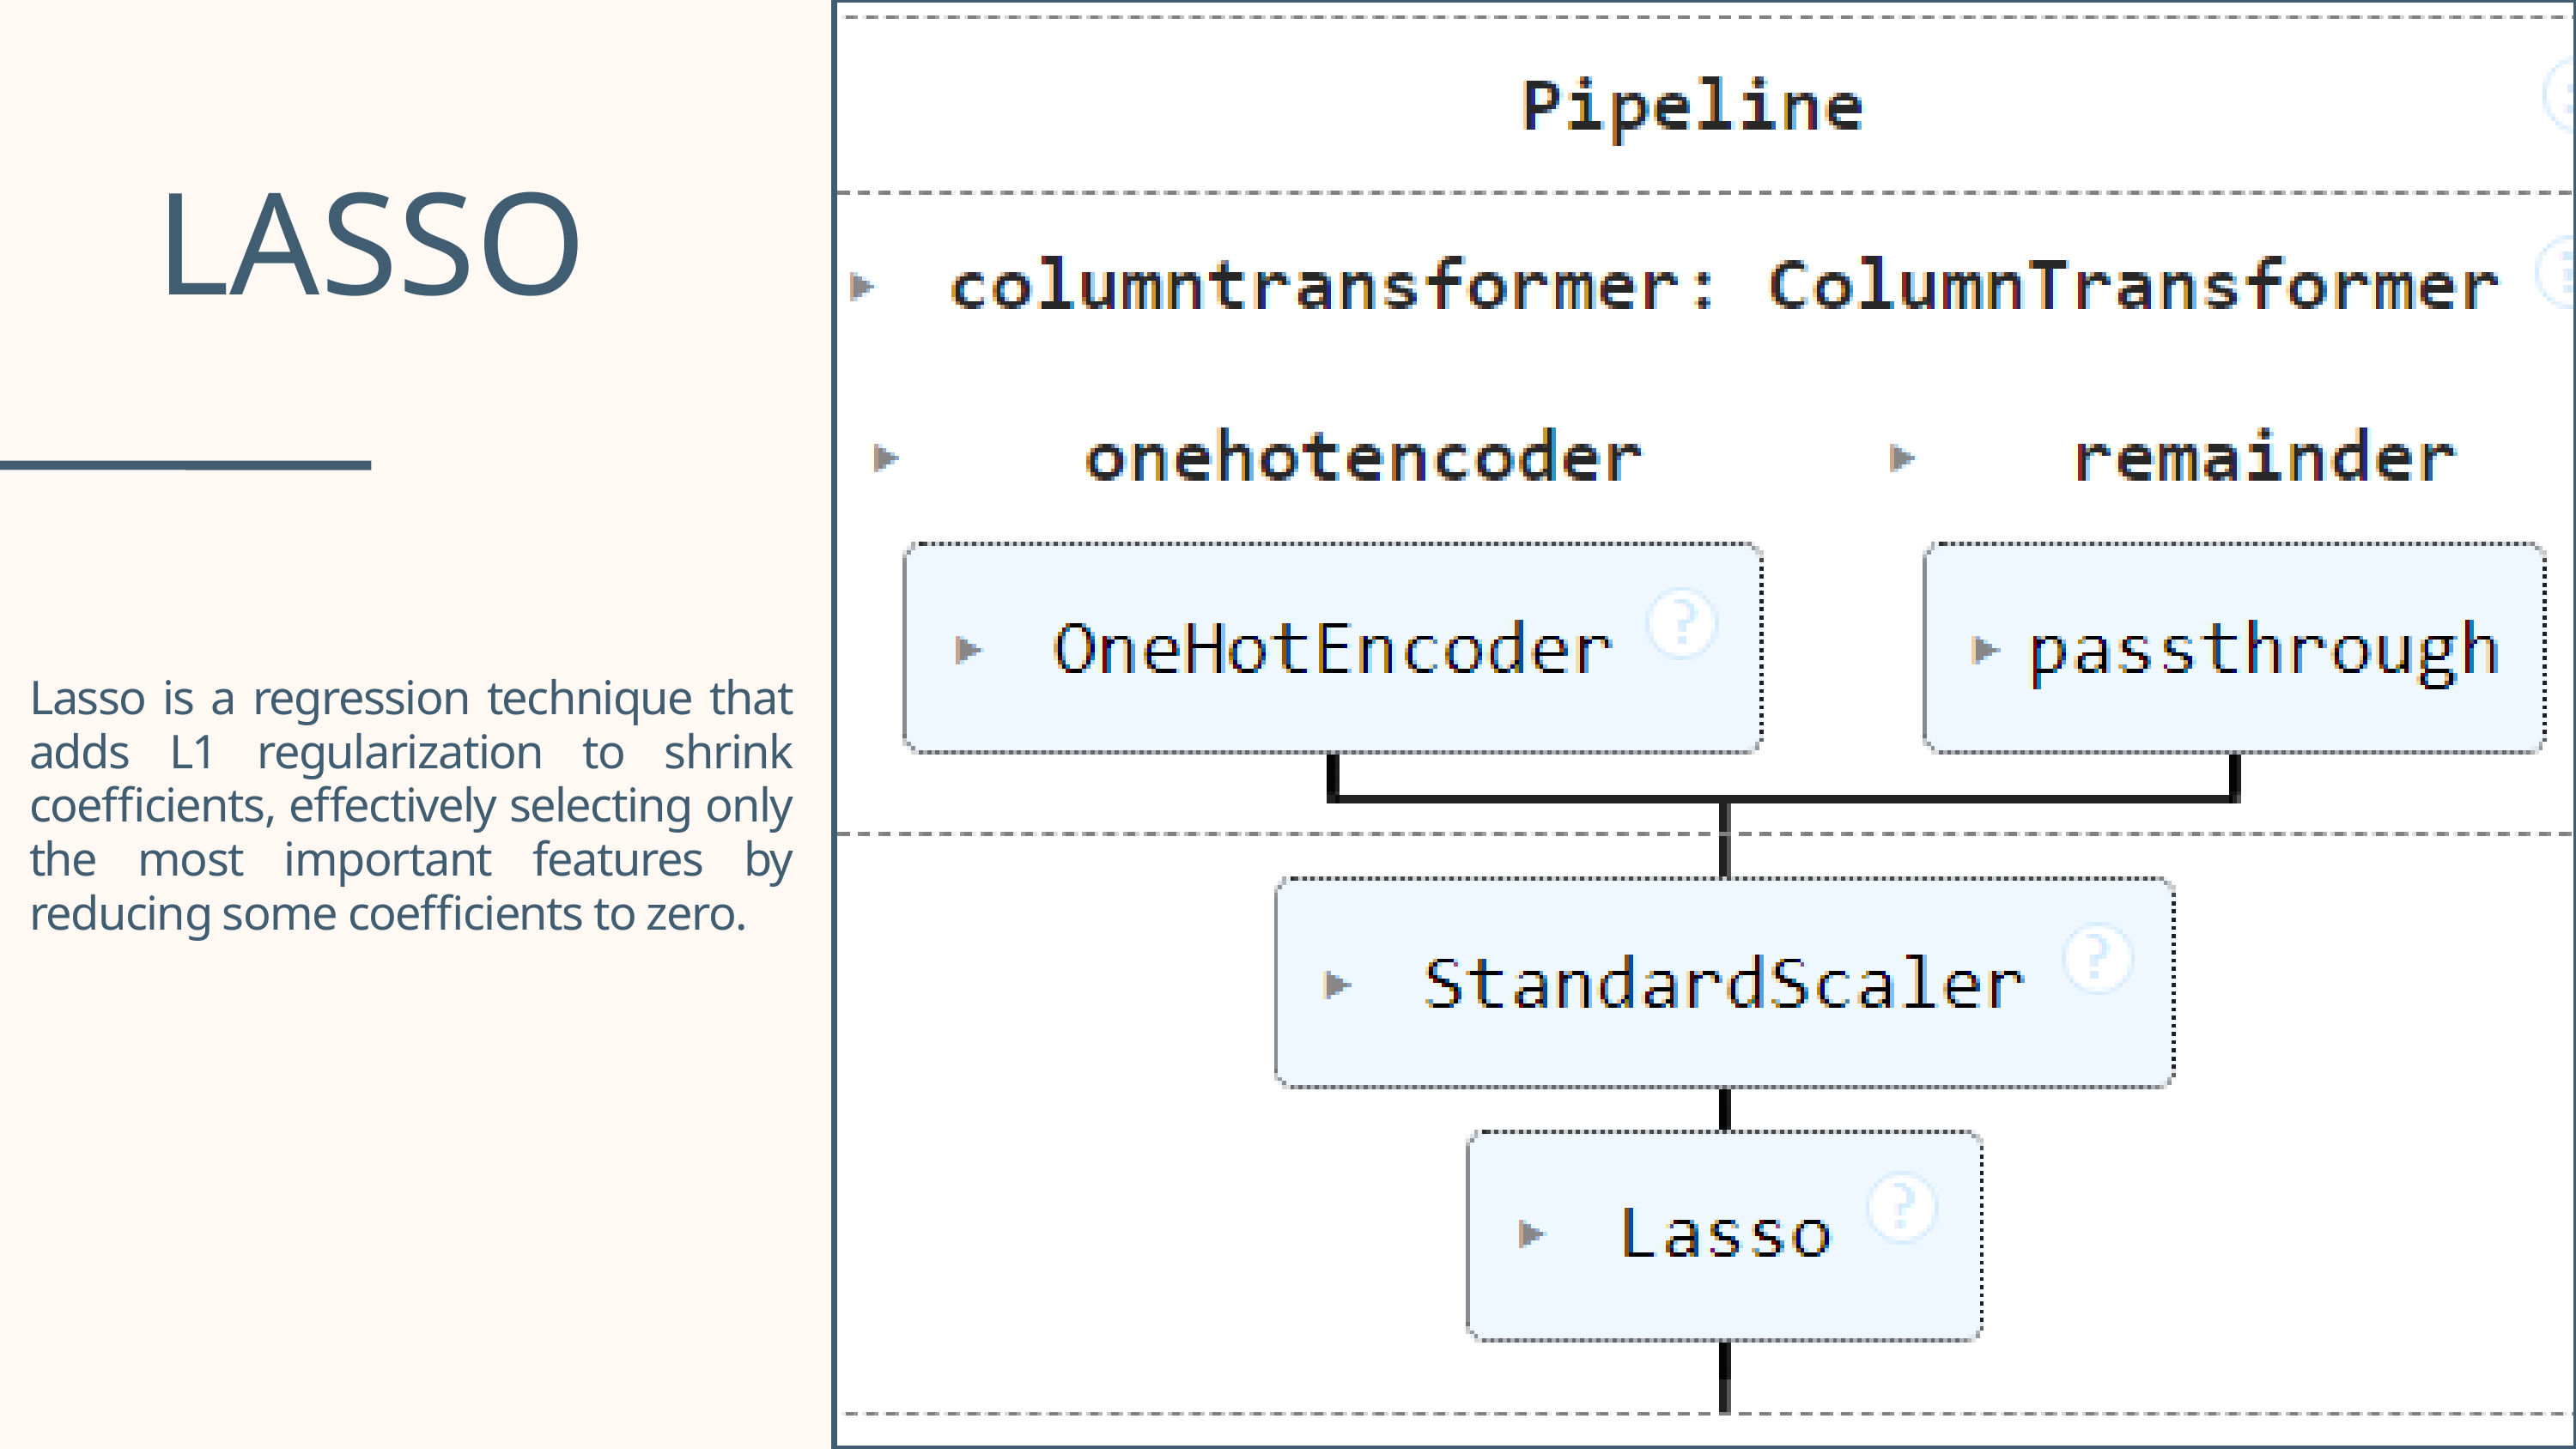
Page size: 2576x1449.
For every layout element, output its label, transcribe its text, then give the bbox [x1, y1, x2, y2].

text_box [834, 0, 2576, 1449]
text_box LASSO [0, 124, 829, 324]
text_box Lasso is a regression technique that adds L1 regularization to shrink coefficients, effectively selecting only the most important features by reducing some coefficients to zero. [29, 670, 793, 940]
